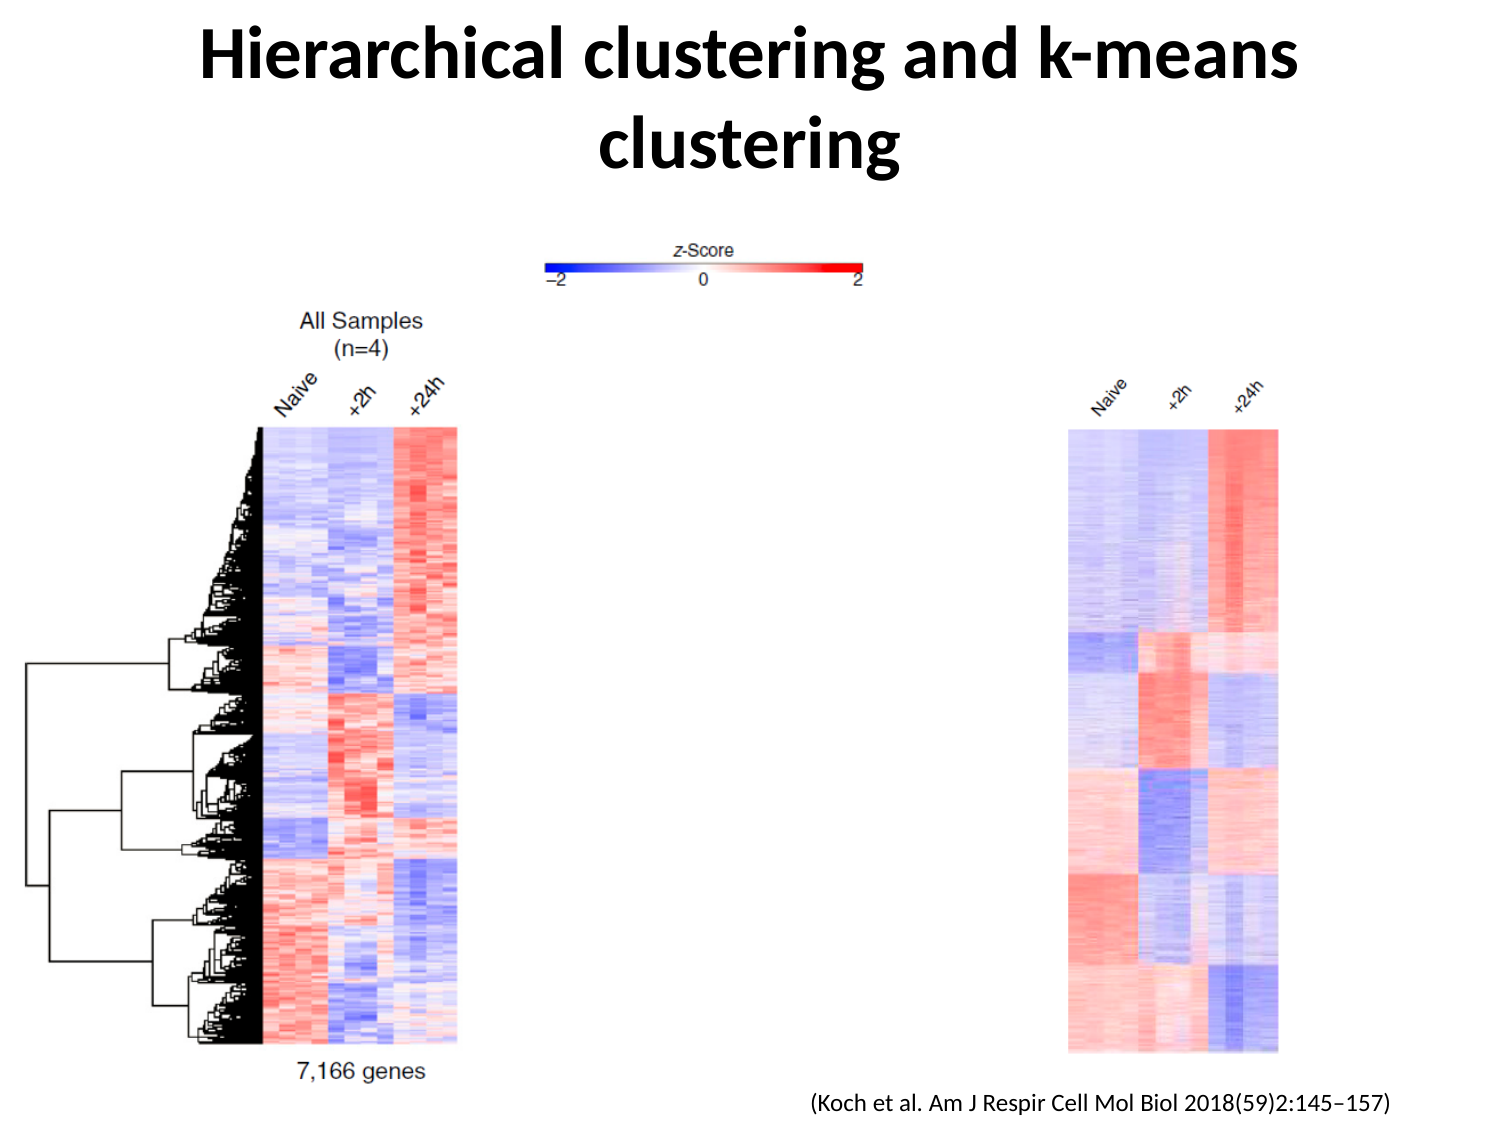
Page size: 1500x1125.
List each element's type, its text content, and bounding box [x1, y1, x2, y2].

picture [524, 241, 876, 299]
picture [1049, 362, 1285, 1060]
title Hierarchical clustering and k-means clustering [75, 0, 1425, 188]
picture [1, 298, 477, 1096]
text_box (Koch et al. Am J Respir Cell Mol Biol 2018(59)2:145–157) [795, 1079, 1430, 1125]
